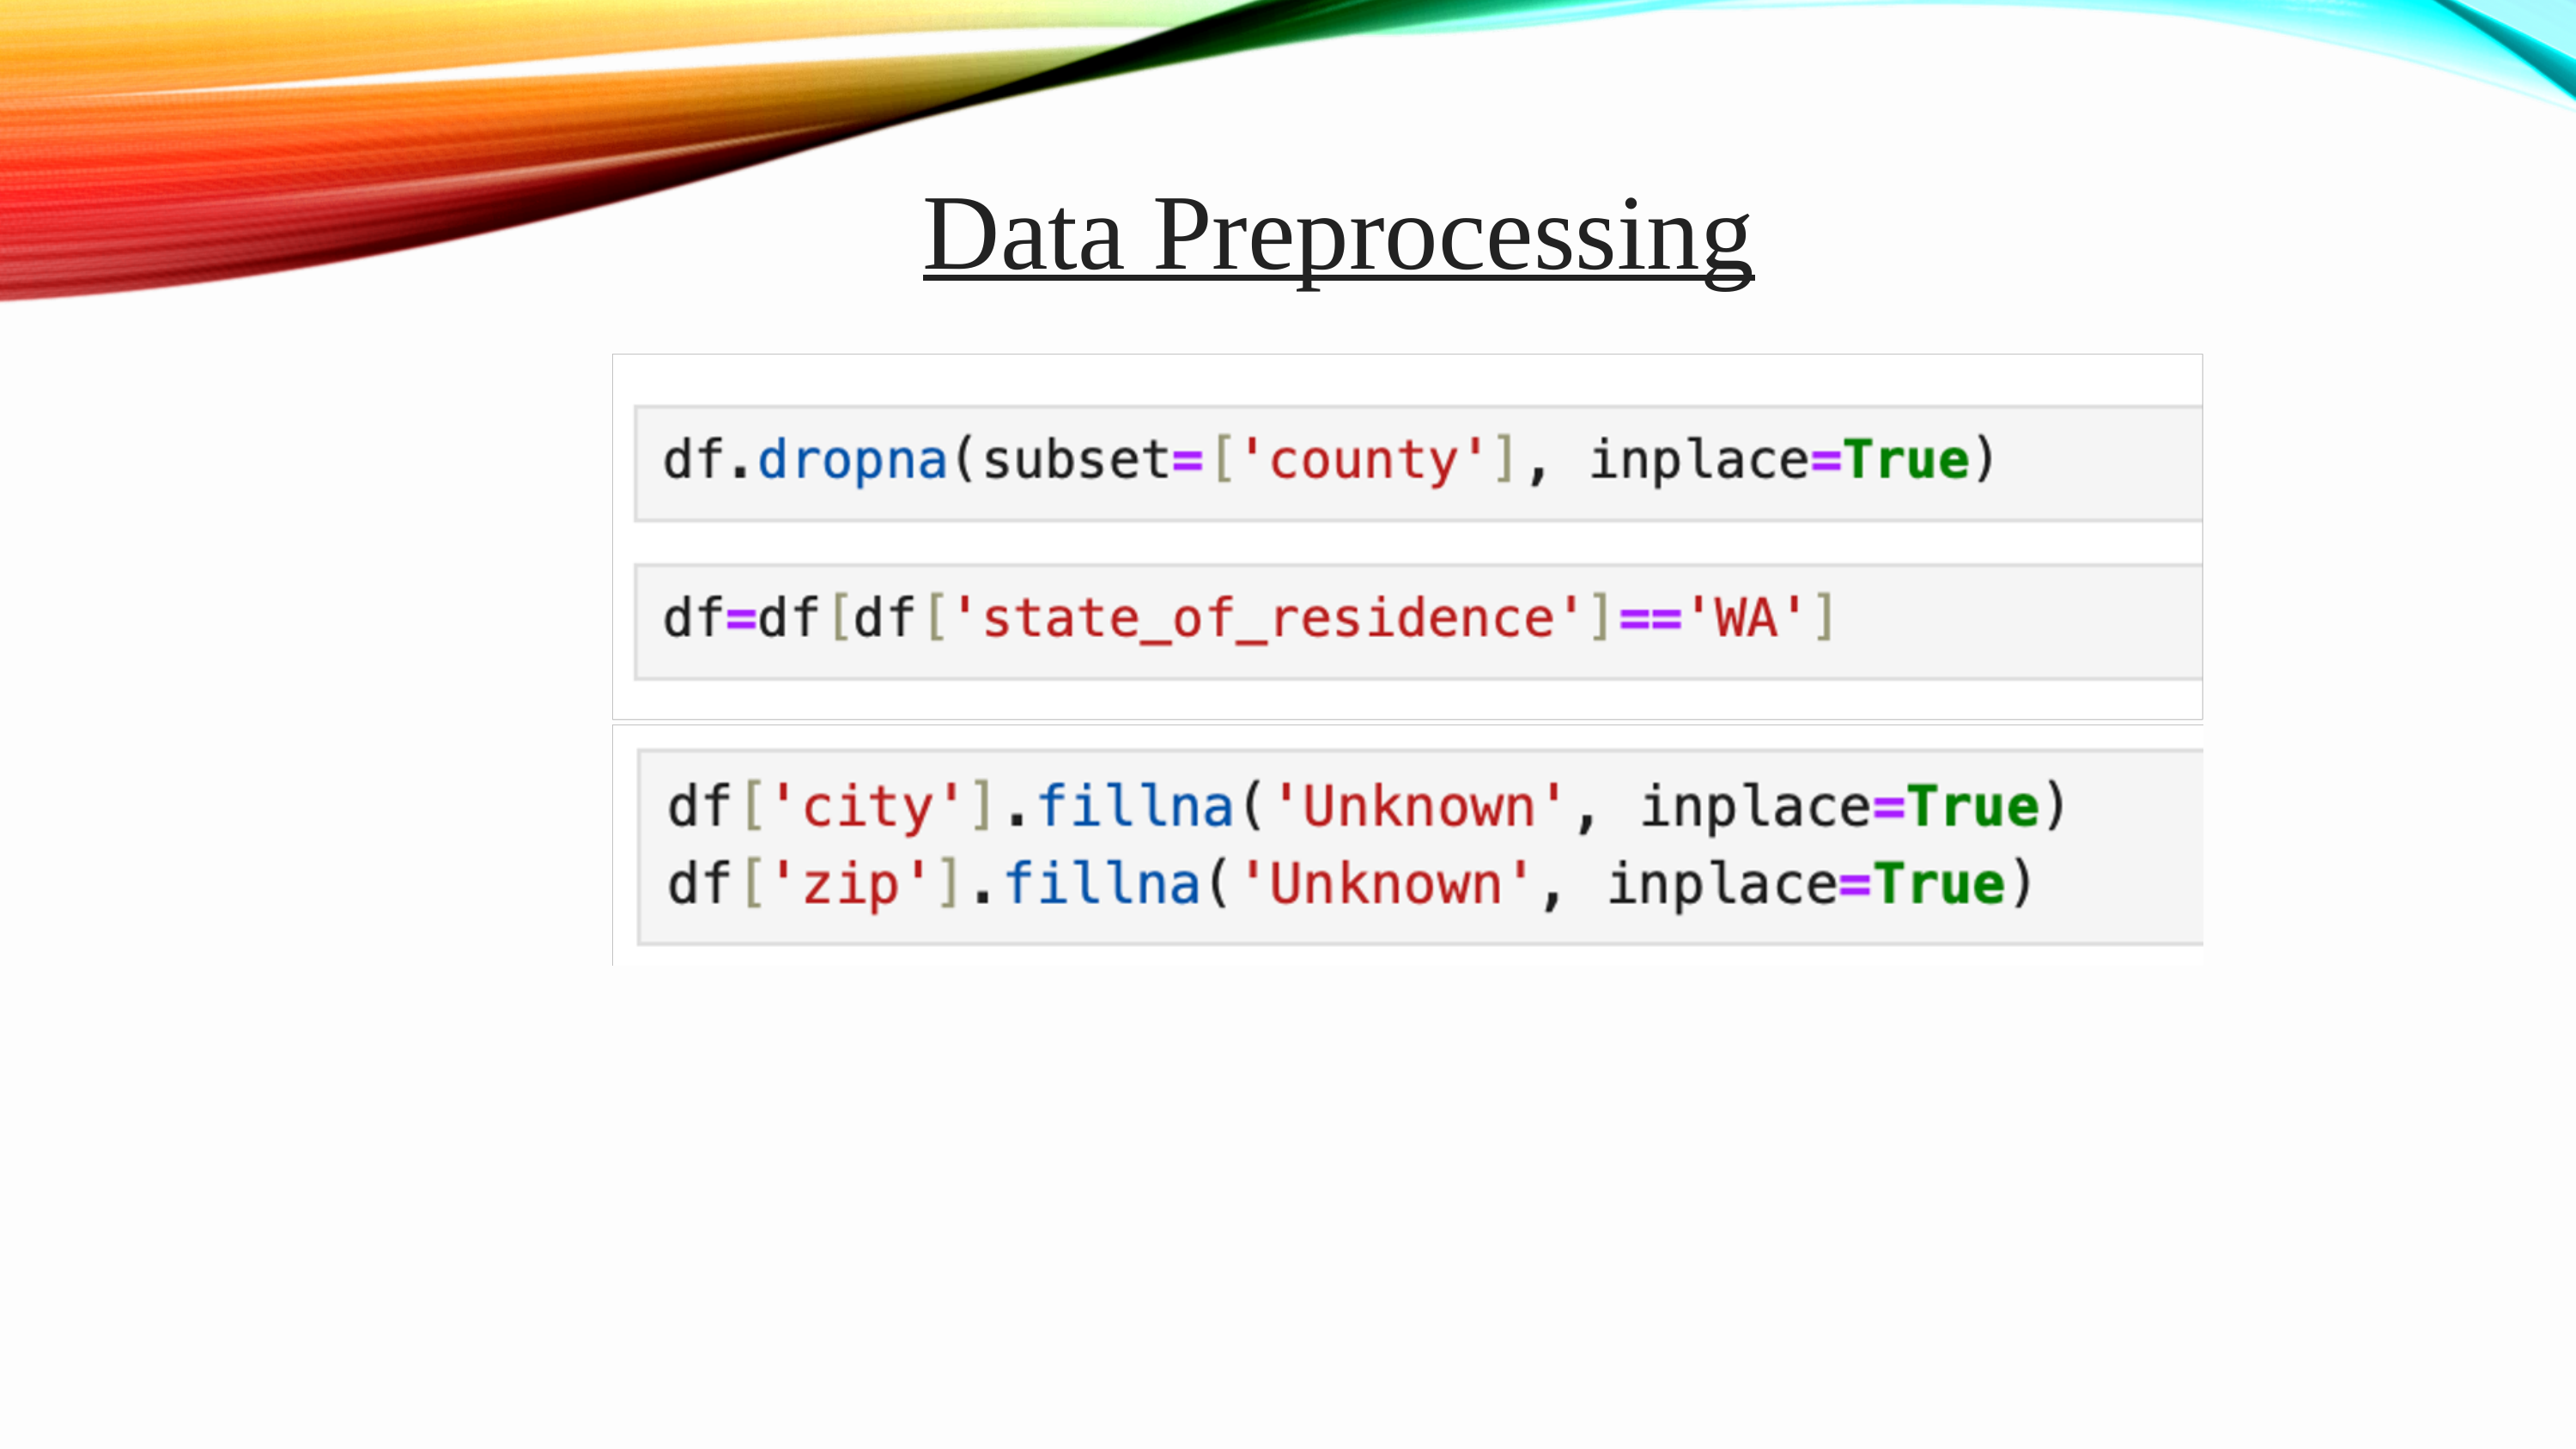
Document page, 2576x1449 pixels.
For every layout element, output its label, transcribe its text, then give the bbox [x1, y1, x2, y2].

text_box [611, 724, 2204, 966]
text_box Data Preprocessing [922, 144, 2269, 291]
picture [0, 0, 2576, 305]
text_box [611, 353, 2204, 722]
